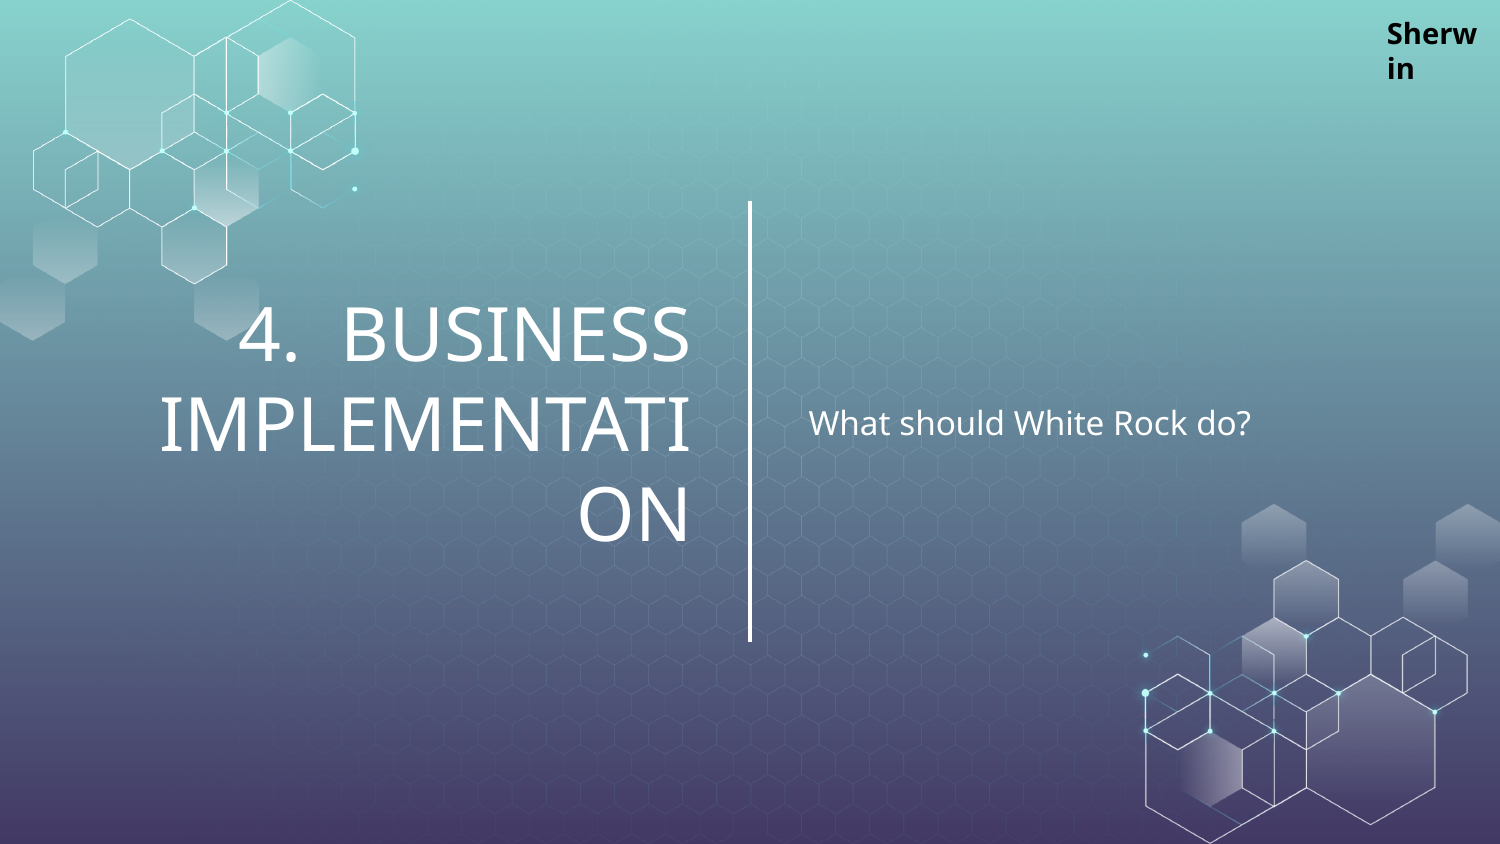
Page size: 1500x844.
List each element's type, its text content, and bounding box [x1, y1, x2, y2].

text_box Sherwin [1371, 0, 1500, 68]
subtitle What should White Rock do? [793, 258, 1384, 586]
title 4. BUSINESS IMPLEMENTATION [58, 366, 708, 477]
picture [1123, 504, 1500, 844]
picture [0, 0, 1398, 844]
